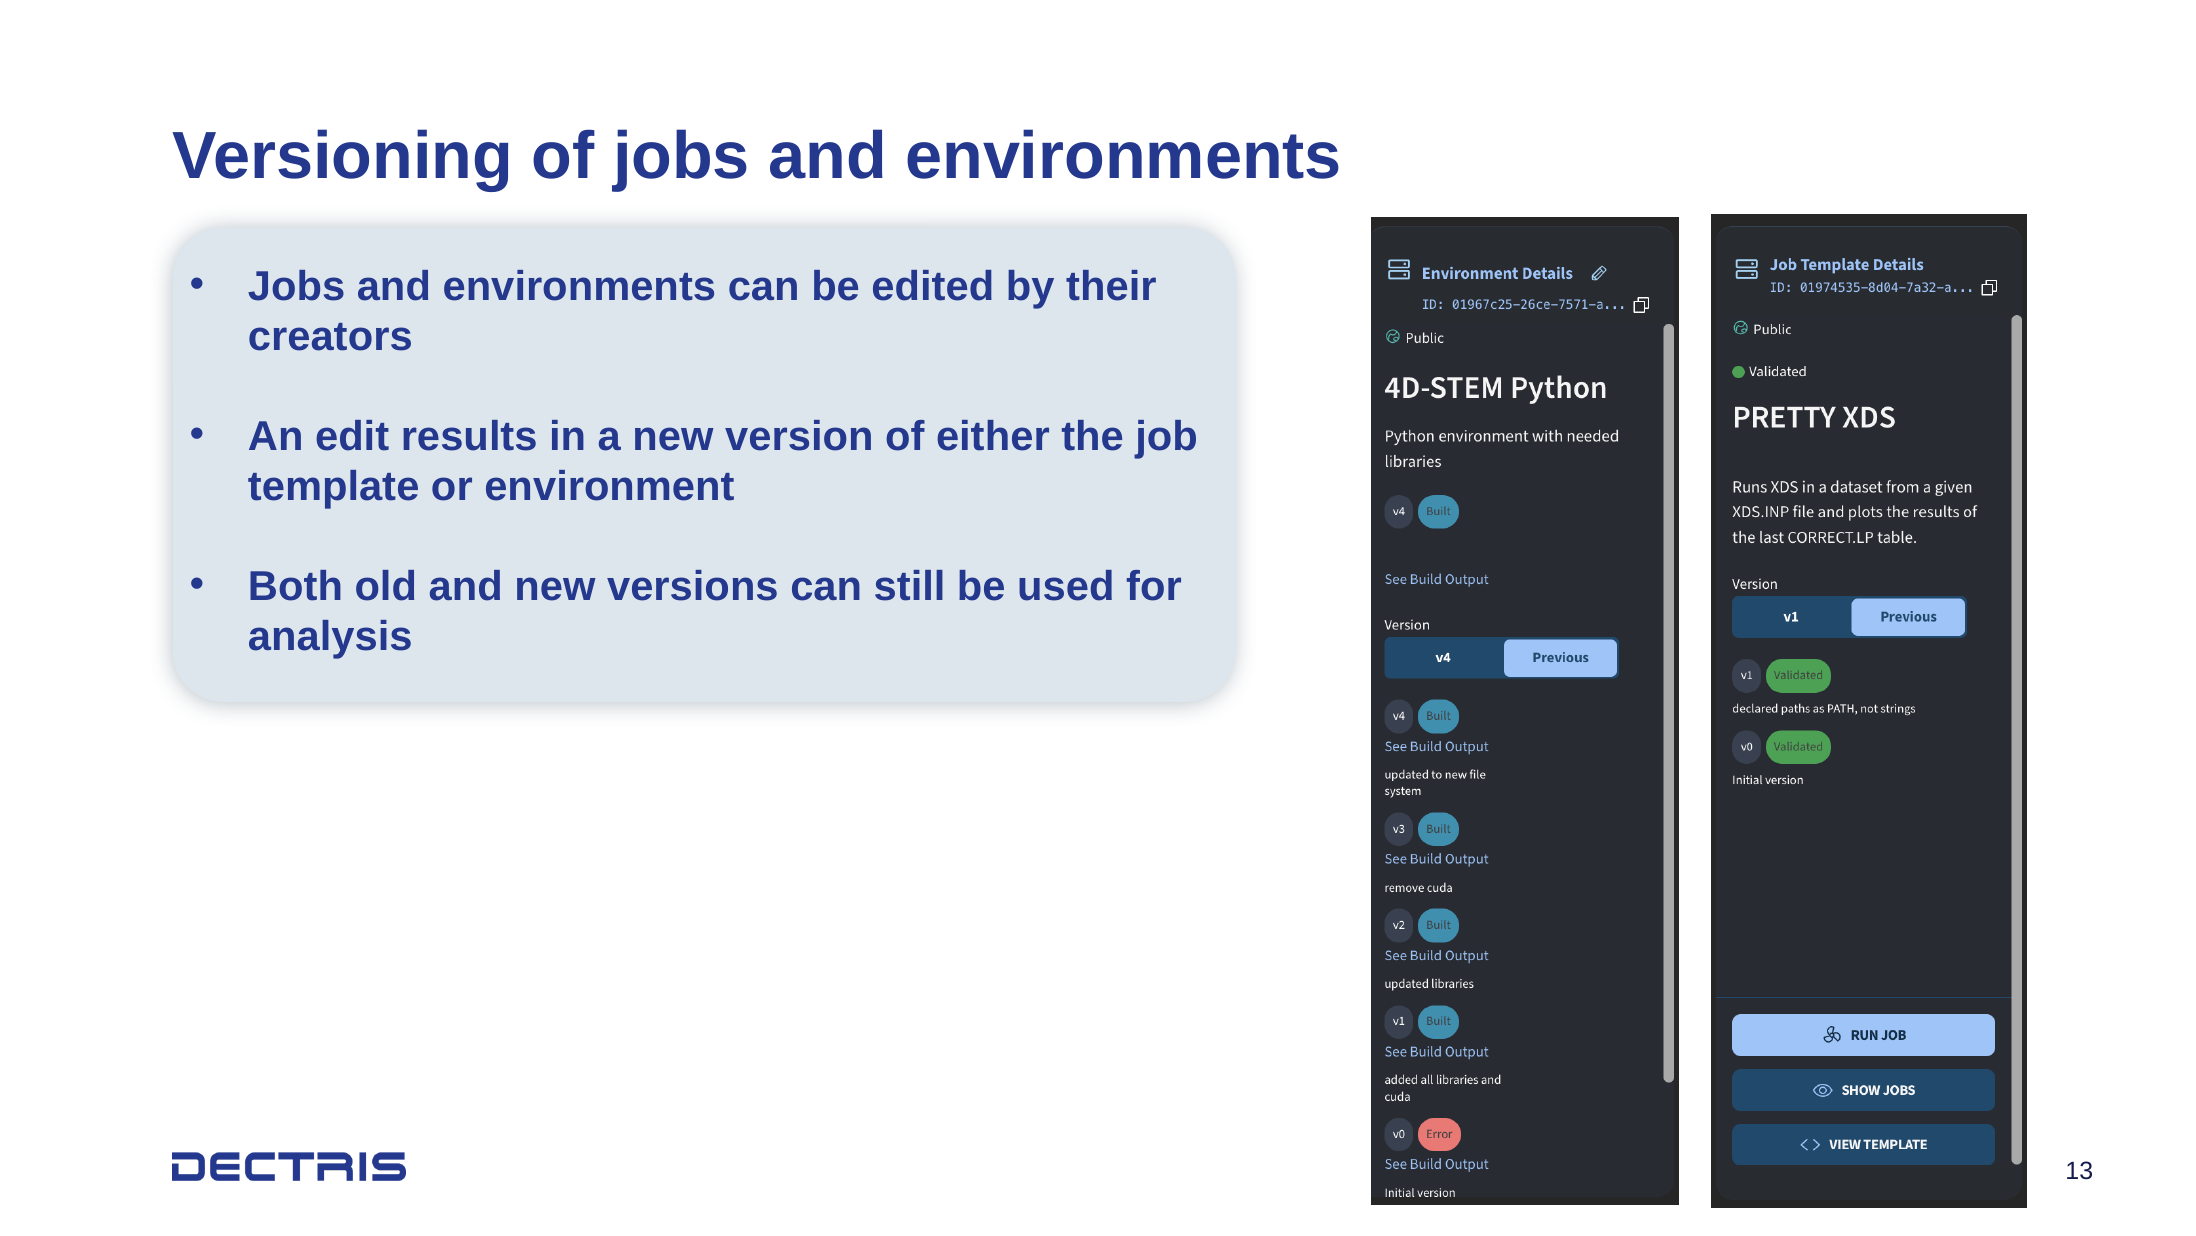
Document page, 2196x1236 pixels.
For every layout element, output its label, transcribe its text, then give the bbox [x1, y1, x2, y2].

slide_number ‹#› [2048, 1147, 2111, 1236]
picture [1710, 214, 2028, 1208]
list Jobs and environments can be edited by their creators An edit results in a new version of either the job template or environment Both old and new versions can still be used for analysis [172, 250, 1339, 968]
picture [172, 1152, 406, 1181]
title Versioning of jobs and environments [172, 111, 2039, 319]
picture [1371, 217, 1679, 1205]
